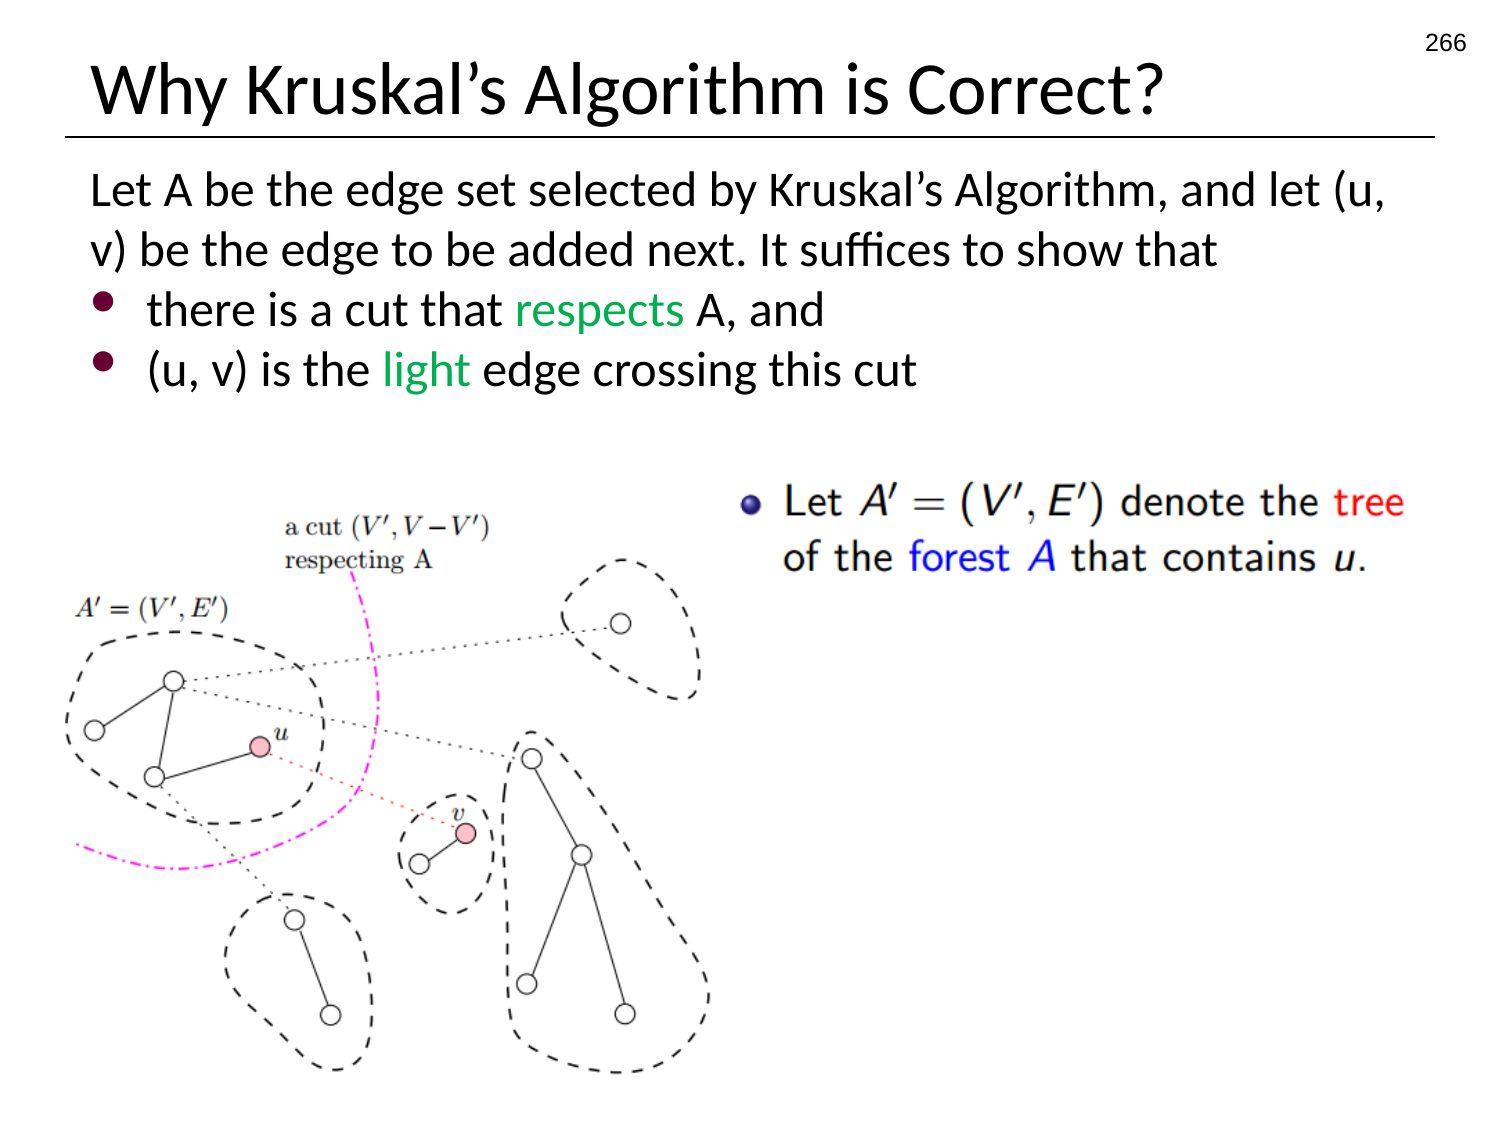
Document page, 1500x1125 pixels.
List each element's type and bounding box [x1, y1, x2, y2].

list [75, 148, 1425, 467]
slide_number [1131, 18, 1483, 62]
title [75, 20, 1425, 138]
picture [64, 467, 1459, 1125]
